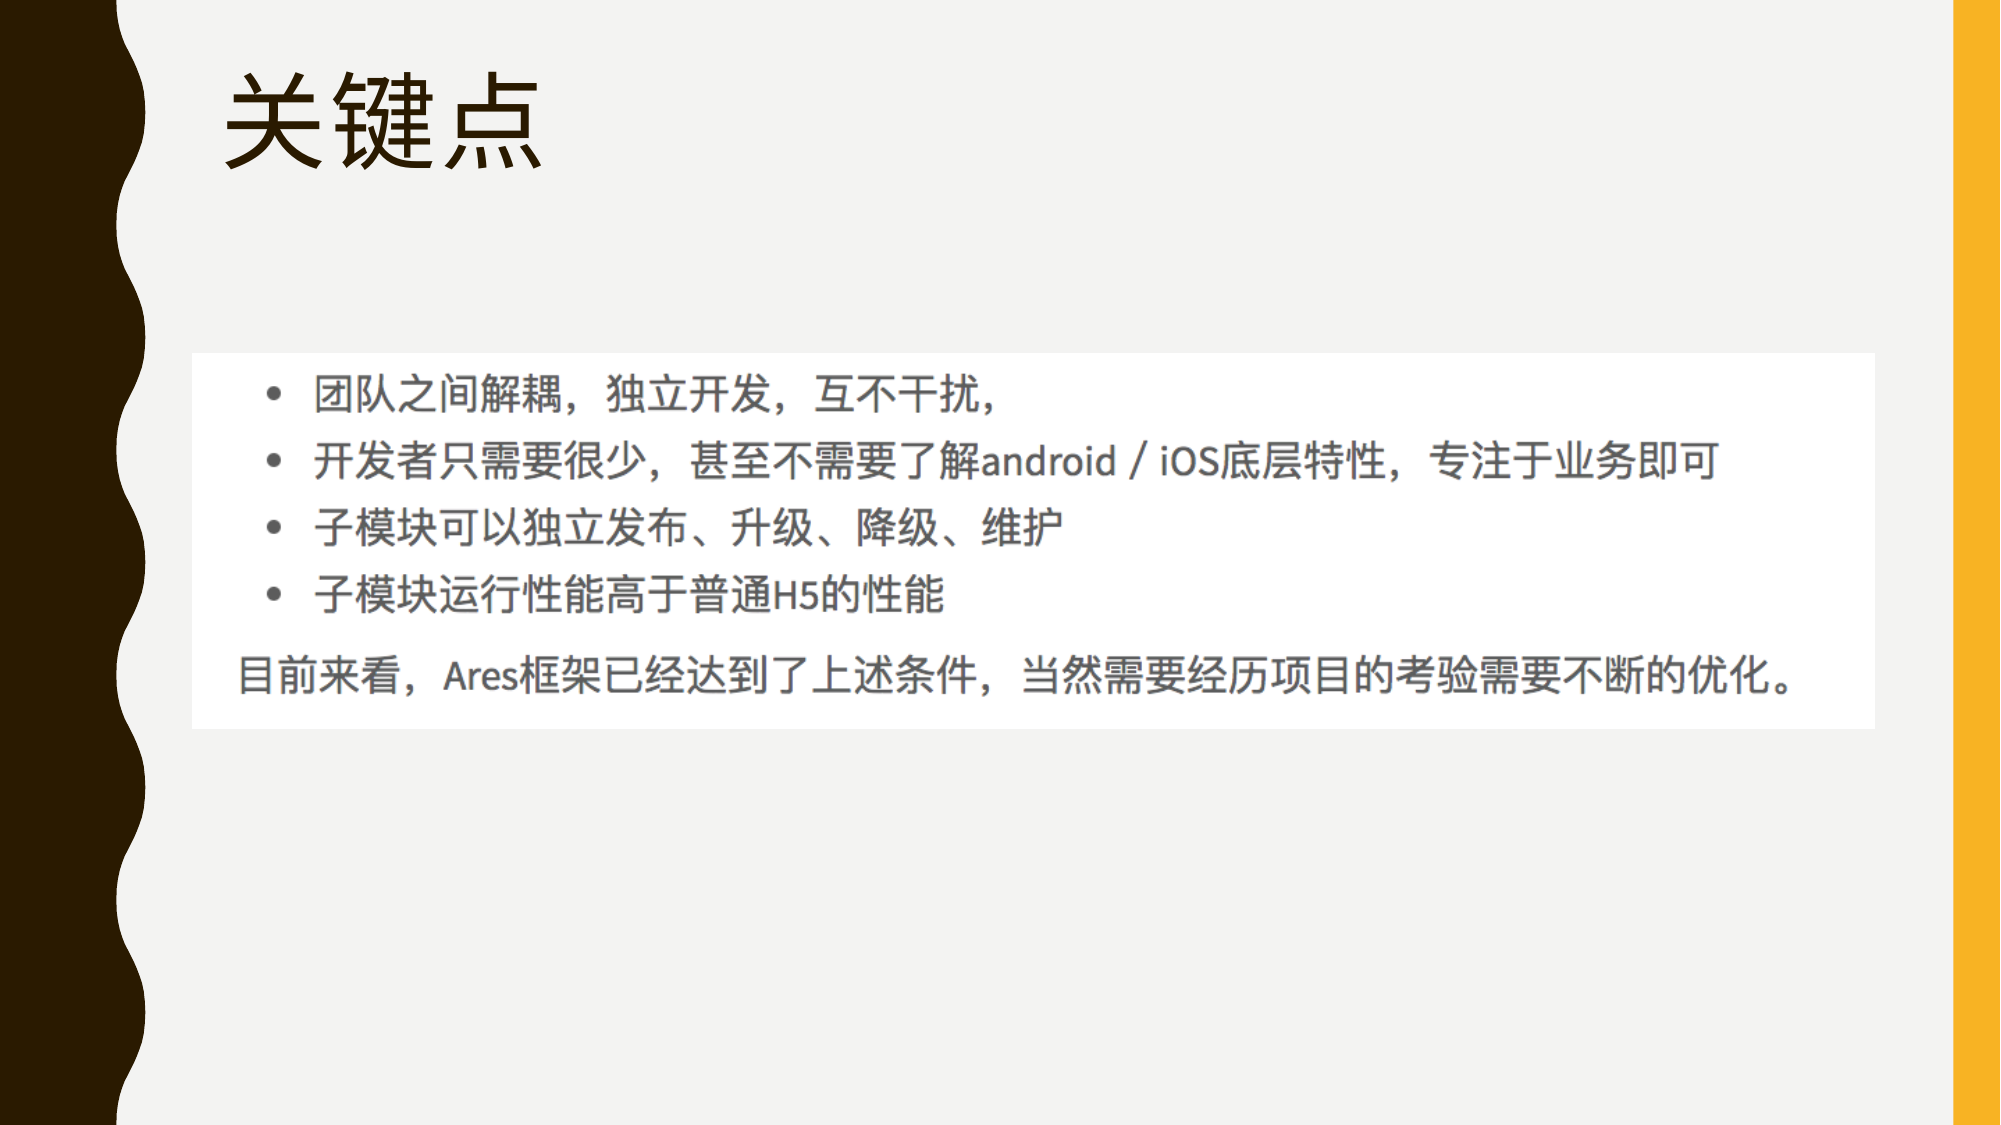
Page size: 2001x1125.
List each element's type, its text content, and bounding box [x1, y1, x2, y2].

title 关键点 [205, 62, 1875, 308]
picture [192, 353, 1875, 729]
